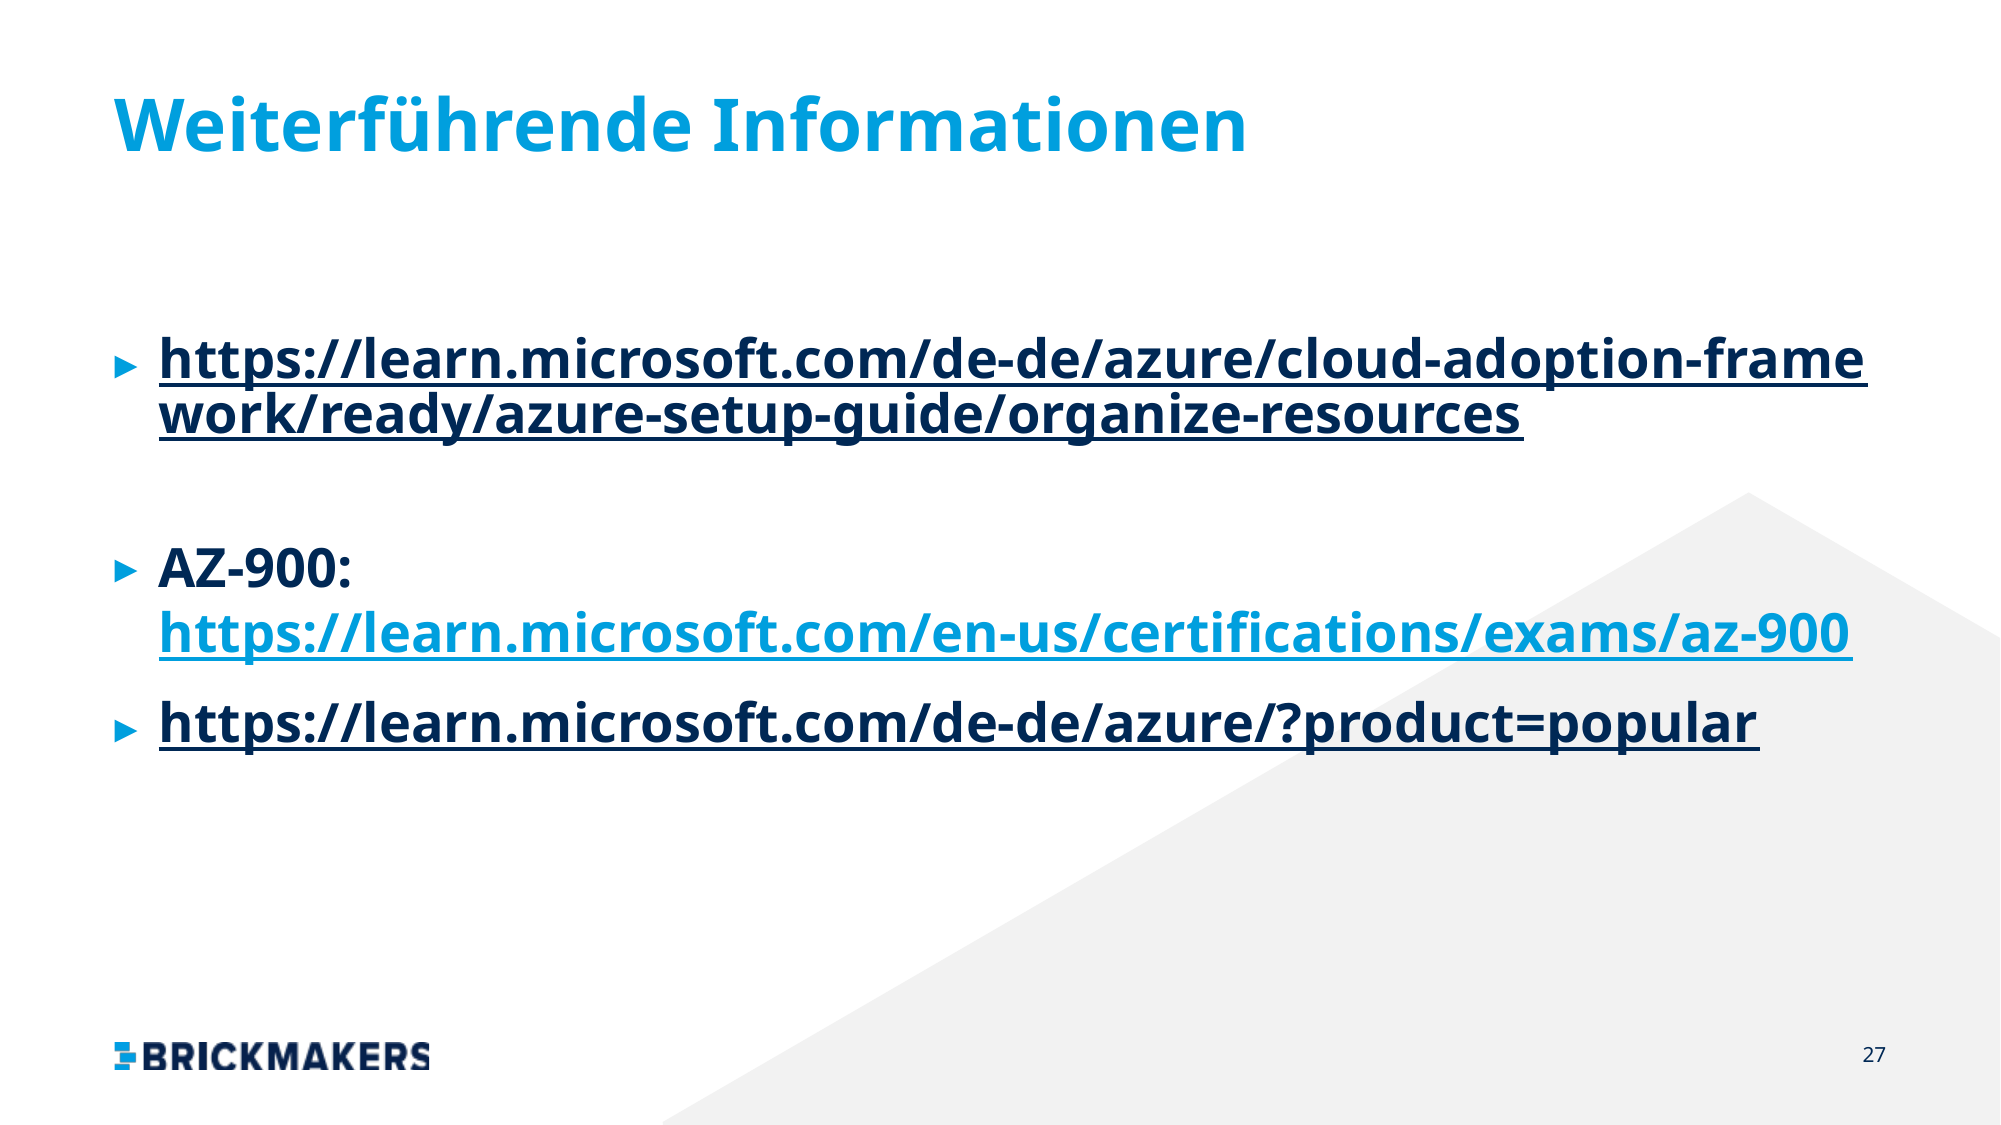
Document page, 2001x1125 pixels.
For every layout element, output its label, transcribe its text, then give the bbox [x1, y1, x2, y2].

slide_number 27 [1768, 1042, 1887, 1070]
list https://learn.microsoft.com/de-de/azure/cloud-adoption-framework/ready/azure-setup-guide/organize-resources AZ-900: https://learn.microsoft.com/en-us/certifications/exams/az-900 https://learn.microsoft.com/de-de/azure/?product=popular [114, 324, 1887, 975]
title Weiterführende Informationen [114, 88, 1887, 296]
